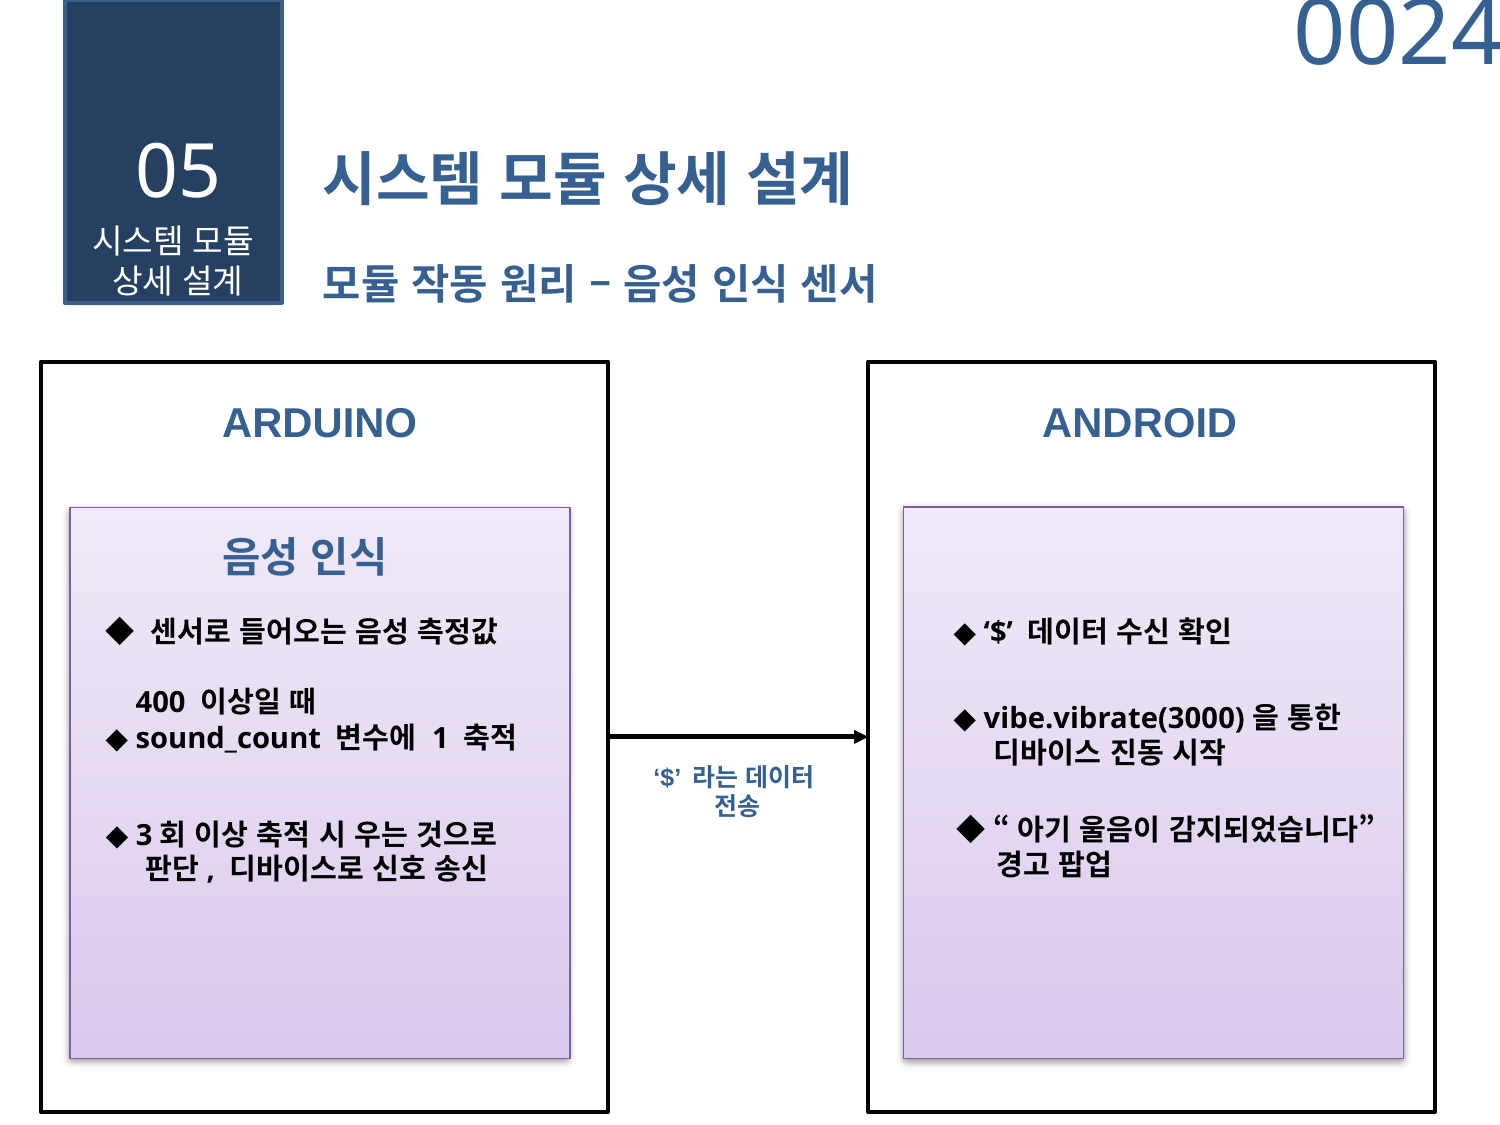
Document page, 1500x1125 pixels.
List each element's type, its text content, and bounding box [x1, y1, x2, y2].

text_box 모듈 작동 원리 – 음성 인식 센서 [308, 250, 1003, 315]
picture [1269, 999, 1491, 1113]
text_box [63, 0, 284, 305]
text_box ‘$’ 라는 데이터 전송 [616, 753, 859, 829]
text_box 시스템 모듈 상세 설계 [308, 134, 1003, 220]
text_box ANDROID [1027, 388, 1276, 454]
text_box ◆ “아기 울음이 감지되었습니다” 경고 팝업 [941, 803, 1420, 889]
text_box ◆ sound_count 변수에 1 축적 [90, 711, 547, 762]
text_box ◆ ‘$’ 데이터 수신 확인 [938, 606, 1395, 656]
text_box ARDUINO [207, 388, 457, 454]
text_box ◆ 센서로 들어오는 음성 측정값 400 이상일 때 [90, 606, 547, 711]
text_box ◆ 3회 이상 축적 시 우는 것으로 판단, 디바이스로 신호 송신 [91, 808, 569, 894]
text_box 05 [101, 114, 255, 212]
text_box 음성 인식 [207, 523, 433, 589]
text_box [69, 507, 571, 1059]
text_box 시스템 모듈 상세 설계 [74, 212, 282, 307]
text_box ◆ vibe.vibrate(3000)을 통한 디바이스 진동 시작 [938, 691, 1395, 777]
text_box [903, 506, 1404, 1059]
text_box [866, 360, 1437, 1114]
text_box [39, 360, 610, 1114]
slide_number 0024 [1068, 5, 1500, 66]
